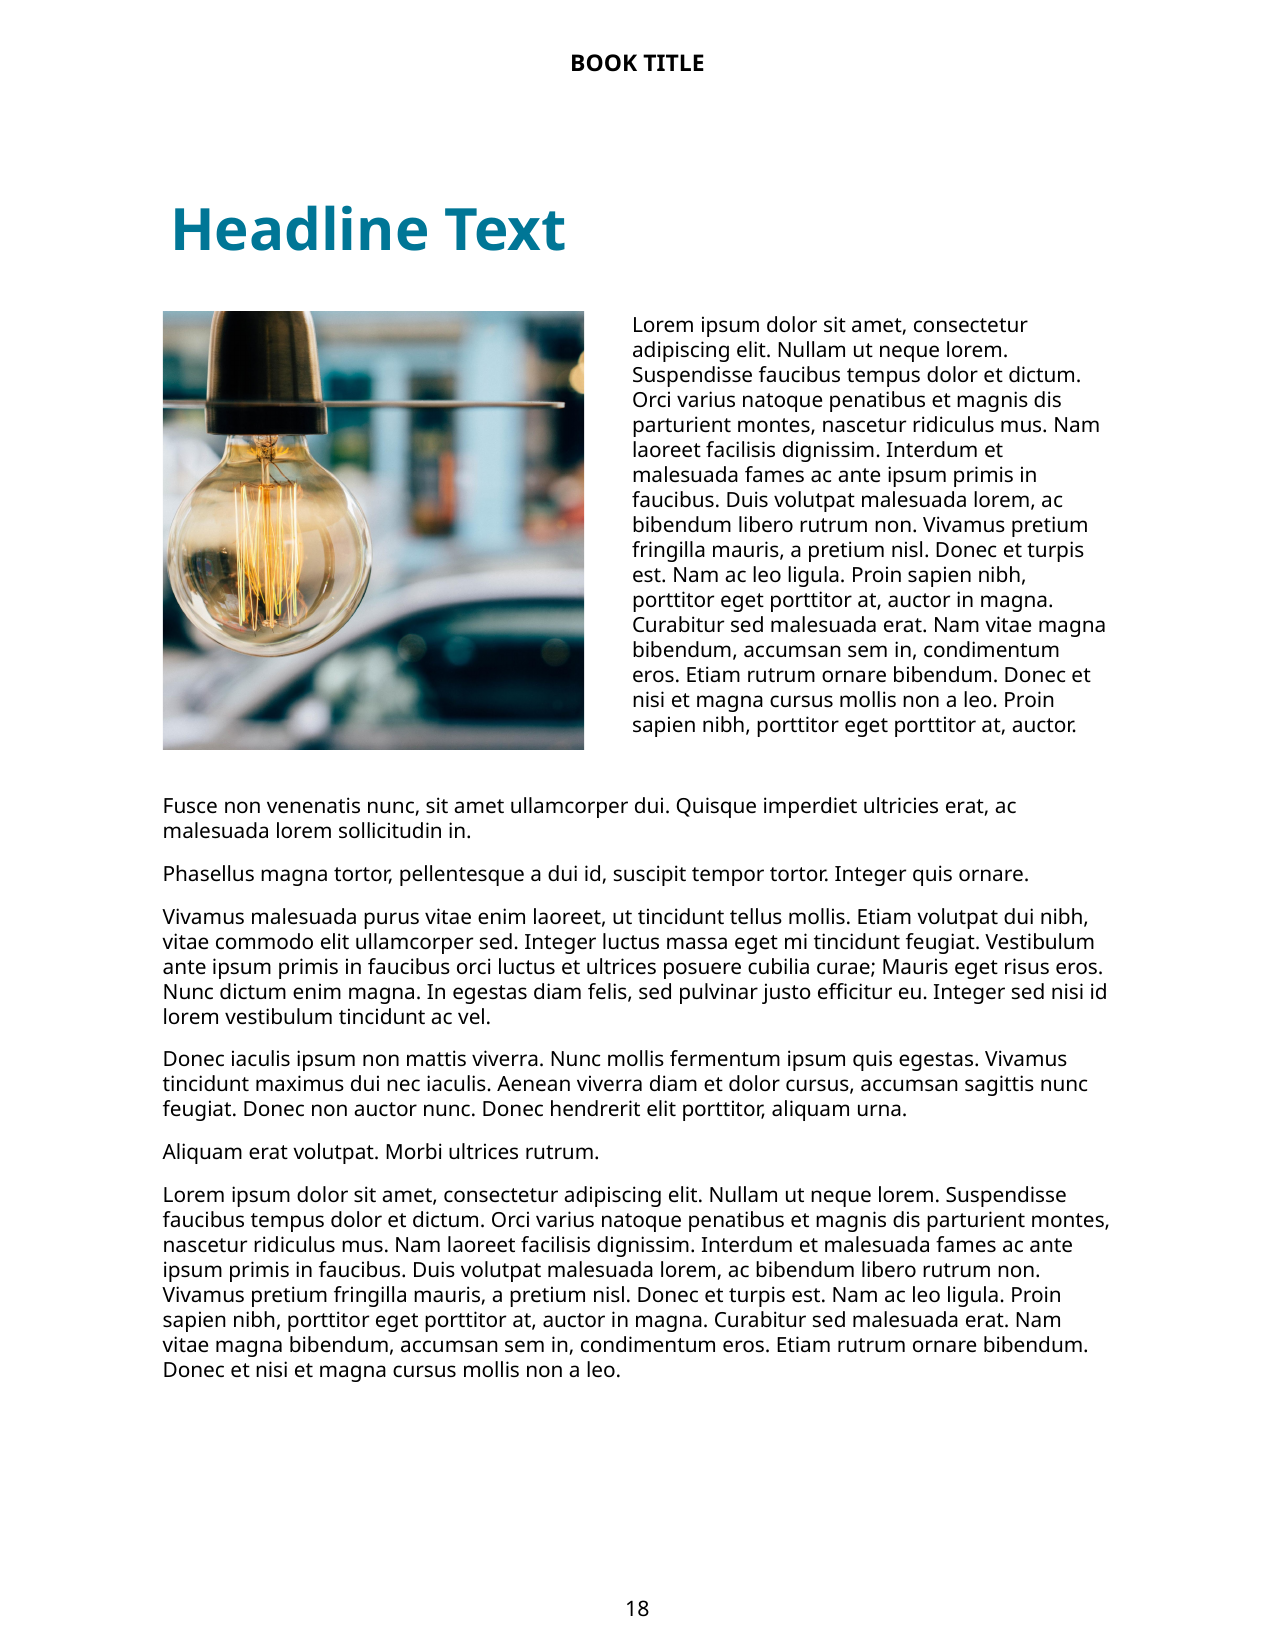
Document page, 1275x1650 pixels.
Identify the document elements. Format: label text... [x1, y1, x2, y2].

picture [162, 311, 585, 750]
slide_number 17 [607, 660, 668, 793]
footer BOOK TITLE [350, 0, 925, 84]
list Lorem ipsum dolor sit amet, consectetur adipiscing elit. Nullam ut neque lorem. Suspendisse faucibus tempus dolor et dictum. Orci varius natoque penatibus et magnis dis parturient montes, nascetur ridiculus mus. Nam laoreet facilisis dignissim. Interdum et malesuada fames ac ante ipsum primis in faucibus. Duis volutpat malesuada lorem, ac bibendum libero rutrum non. Vivamus pretium fringilla mauris, a pretium nisl. Donec et turpis est. Nam ac leo ligula. Proin sapien nibh, porttitor eget porttitor at, auctor in magna. Curabitur sed malesuada erat. Nam vitae magna bibendum, accumsan sem in, condimentum eros. Etiam rutrum ornare bibendum. Donec et nisi et magna cursus mollis non a leo. Proin sapien nibh, porttitor eget porttitor at, auctor. [632, 311, 1113, 750]
list Headline Text [162, 0, 1113, 271]
list Fusce non venenatis nunc, sit amet ullamcorper dui. Quisque imperdiet ultricies erat, ac malesuada lorem sollicitudin in. Phasellus magna tortor, pellentesque a dui id, suscipit tempor tortor. Integer quis ornare. Vivamus malesuada purus vitae enim laoreet, ut tincidunt tellus mollis. Etiam volutpat dui nibh, vitae commodo elit ullamcorper sed. Integer luctus massa eget mi tincidunt feugiat. Vestibulum ante ipsum primis in faucibus orci luctus et ultrices posuere cubilia curae; Mauris eget risus eros. Nunc dictum enim magna. In egestas diam felis, sed pulvinar justo efficitur eu. Integer sed nisi id lorem vestibulum tincidunt ac vel. Donec iaculis ipsum non mattis viverra. Nunc mollis fermentum ipsum quis egestas. Vivamus tincidunt maximus dui nec iaculis. Aenean viverra diam et dolor cursus, accumsan sagittis nunc feugiat. Donec non auctor nunc. Donec hendrerit elit porttitor, aliquam urna. Aliquam erat volutpat. Morbi ultrices rutrum. Lorem ipsum dolor sit amet, consectetur adipiscing elit. Nullam ut neque lorem. Suspendisse faucibus tempus dolor et dictum. Orci varius natoque penatibus et magnis dis parturient montes, nascetur ridiculus mus. Nam laoreet facilisis dignissim. Interdum et malesuada fames ac ante ipsum primis in faucibus. Duis volutpat malesuada lorem, ac bibendum libero rutrum non. Vivamus pretium fringilla mauris, a pretium nisl. Donec et turpis est. Nam ac leo ligula. Proin sapien nibh, porttitor eget porttitor at, auctor in magna. Curabitur sed malesuada erat. Nam vitae magna bibendum, accumsan sem in, condimentum eros. Etiam rutrum ornare bibendum. Donec et nisi et magna cursus mollis non a leo. [162, 793, 1113, 1525]
slide_number 17 [607, 1525, 668, 1633]
